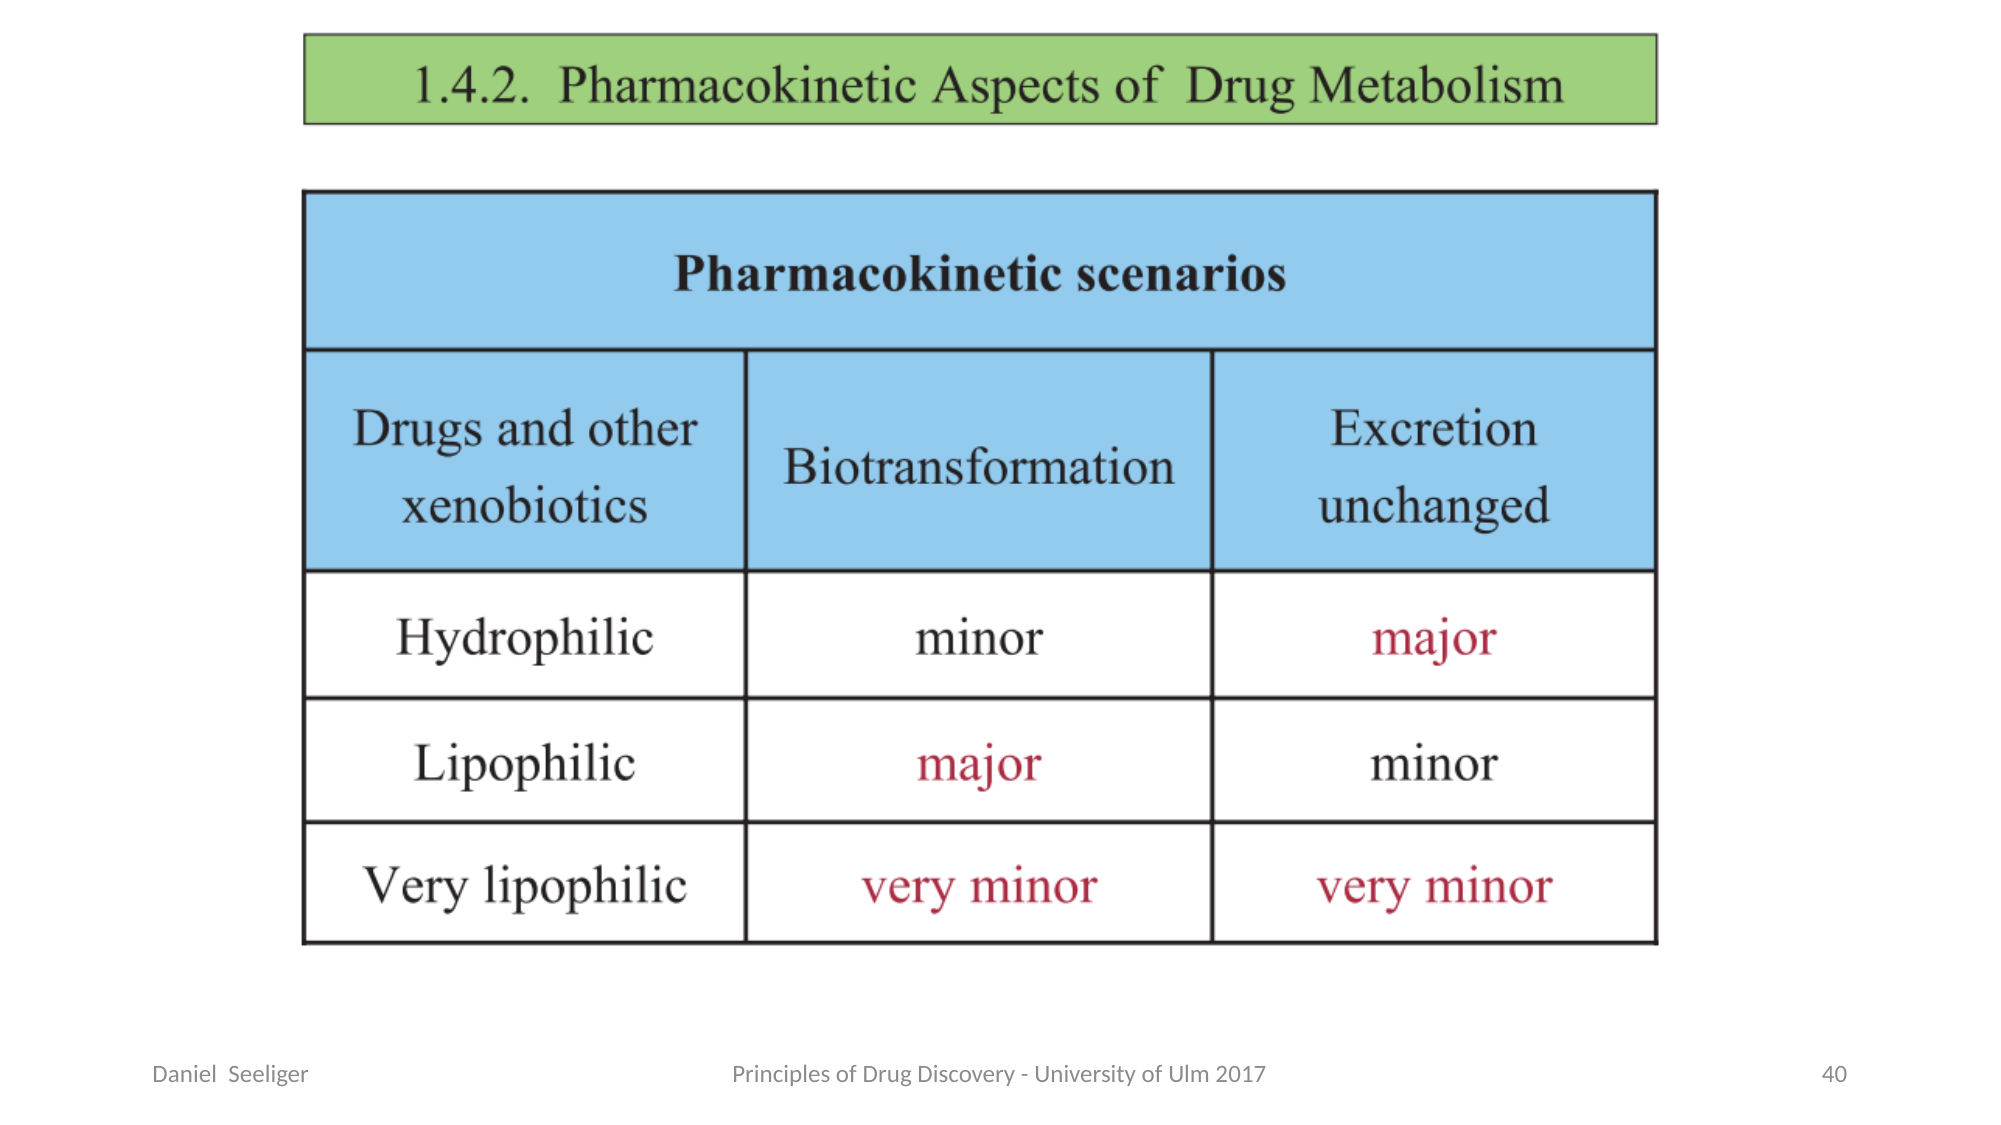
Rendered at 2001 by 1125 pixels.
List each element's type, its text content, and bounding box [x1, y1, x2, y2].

slide_number Daniel Seeliger [137, 1042, 588, 1103]
slide_number 40 [1412, 1042, 1863, 1103]
picture [246, 0, 1718, 1011]
footer Principles of Drug Discovery - University of Ulm 2017 [662, 1042, 1338, 1103]
